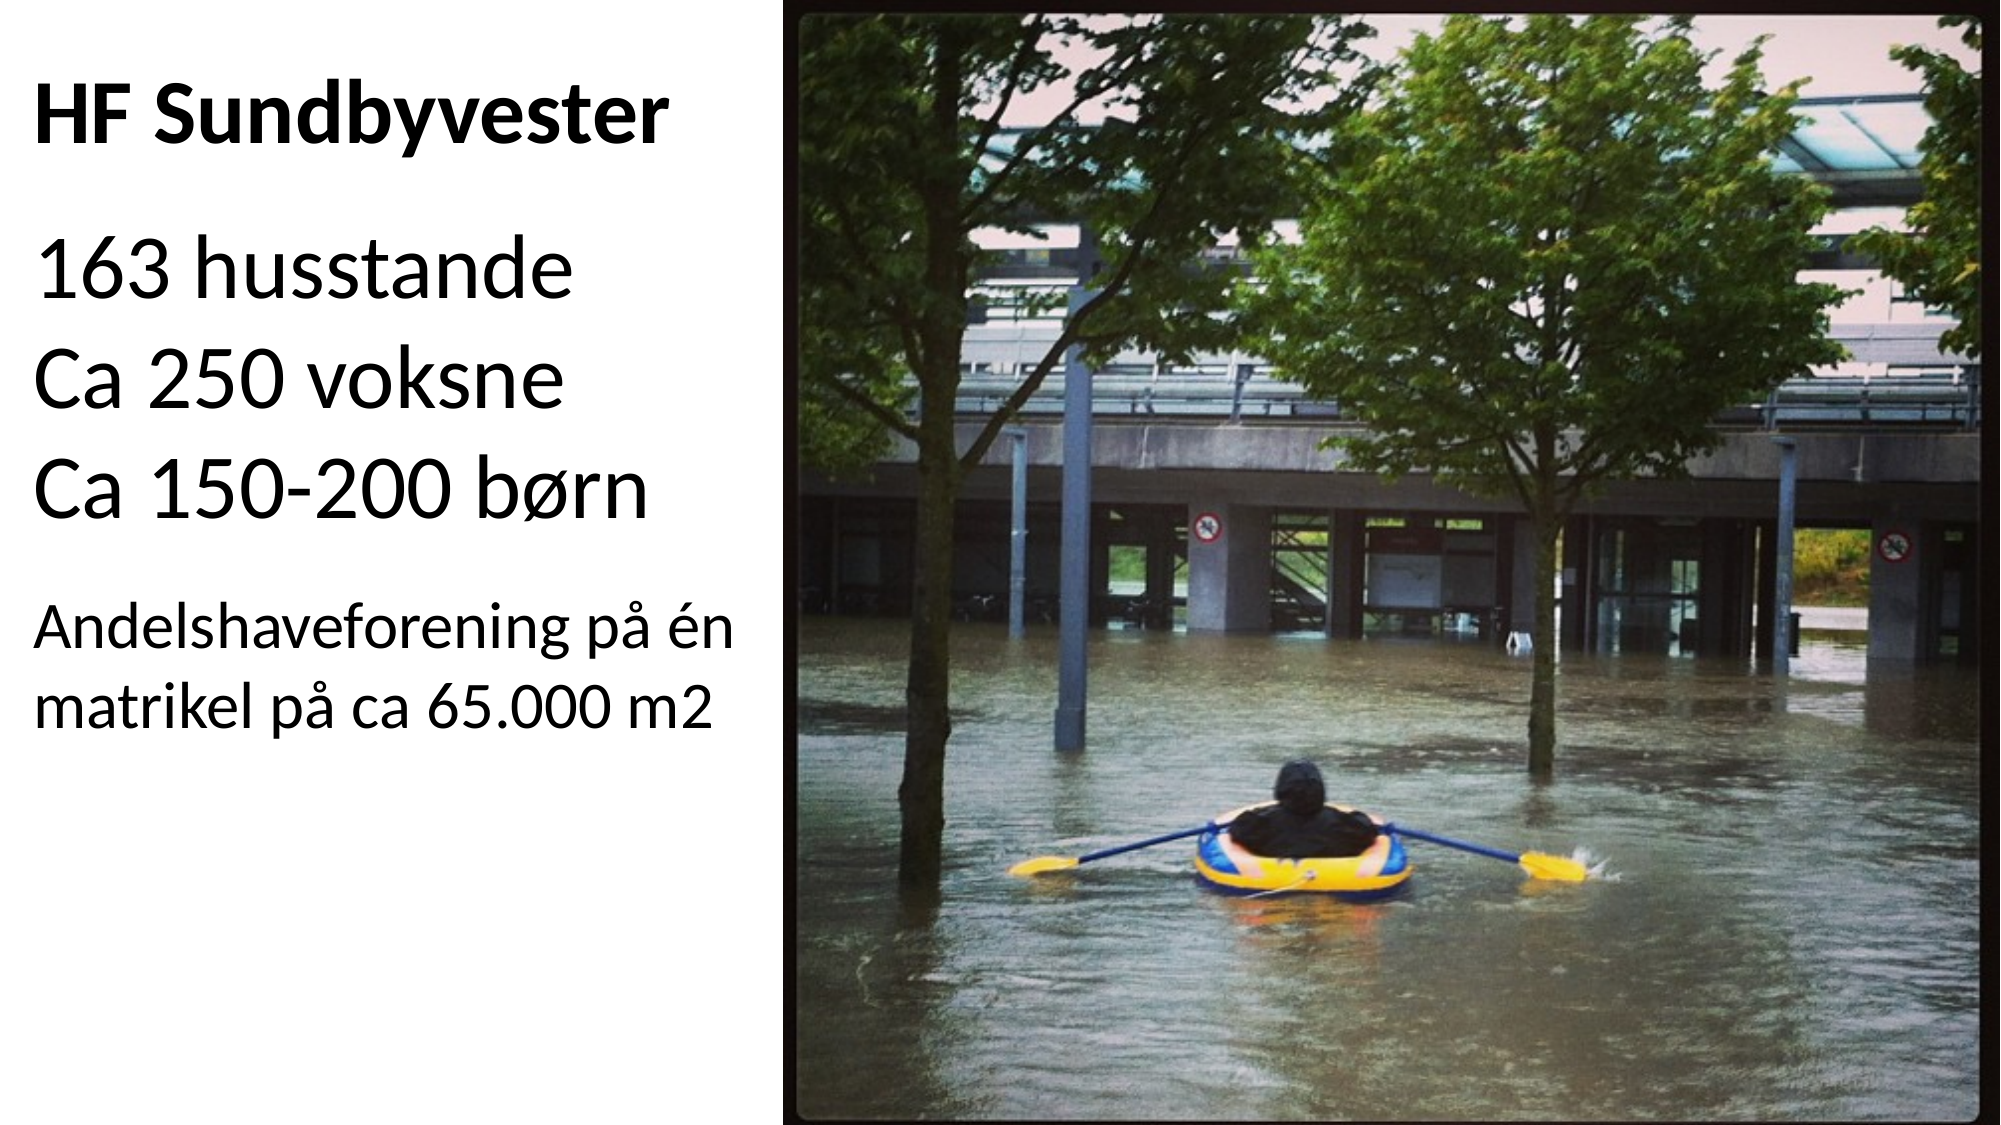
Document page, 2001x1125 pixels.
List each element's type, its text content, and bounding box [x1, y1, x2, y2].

picture [782, 0, 2000, 1125]
text_box HF Sundbyvester 163 husstande Ca 250 voksne Ca 150-200 børn Andelshaveforening på én matrikel på ca 65.000 m2 [18, 0, 780, 1125]
